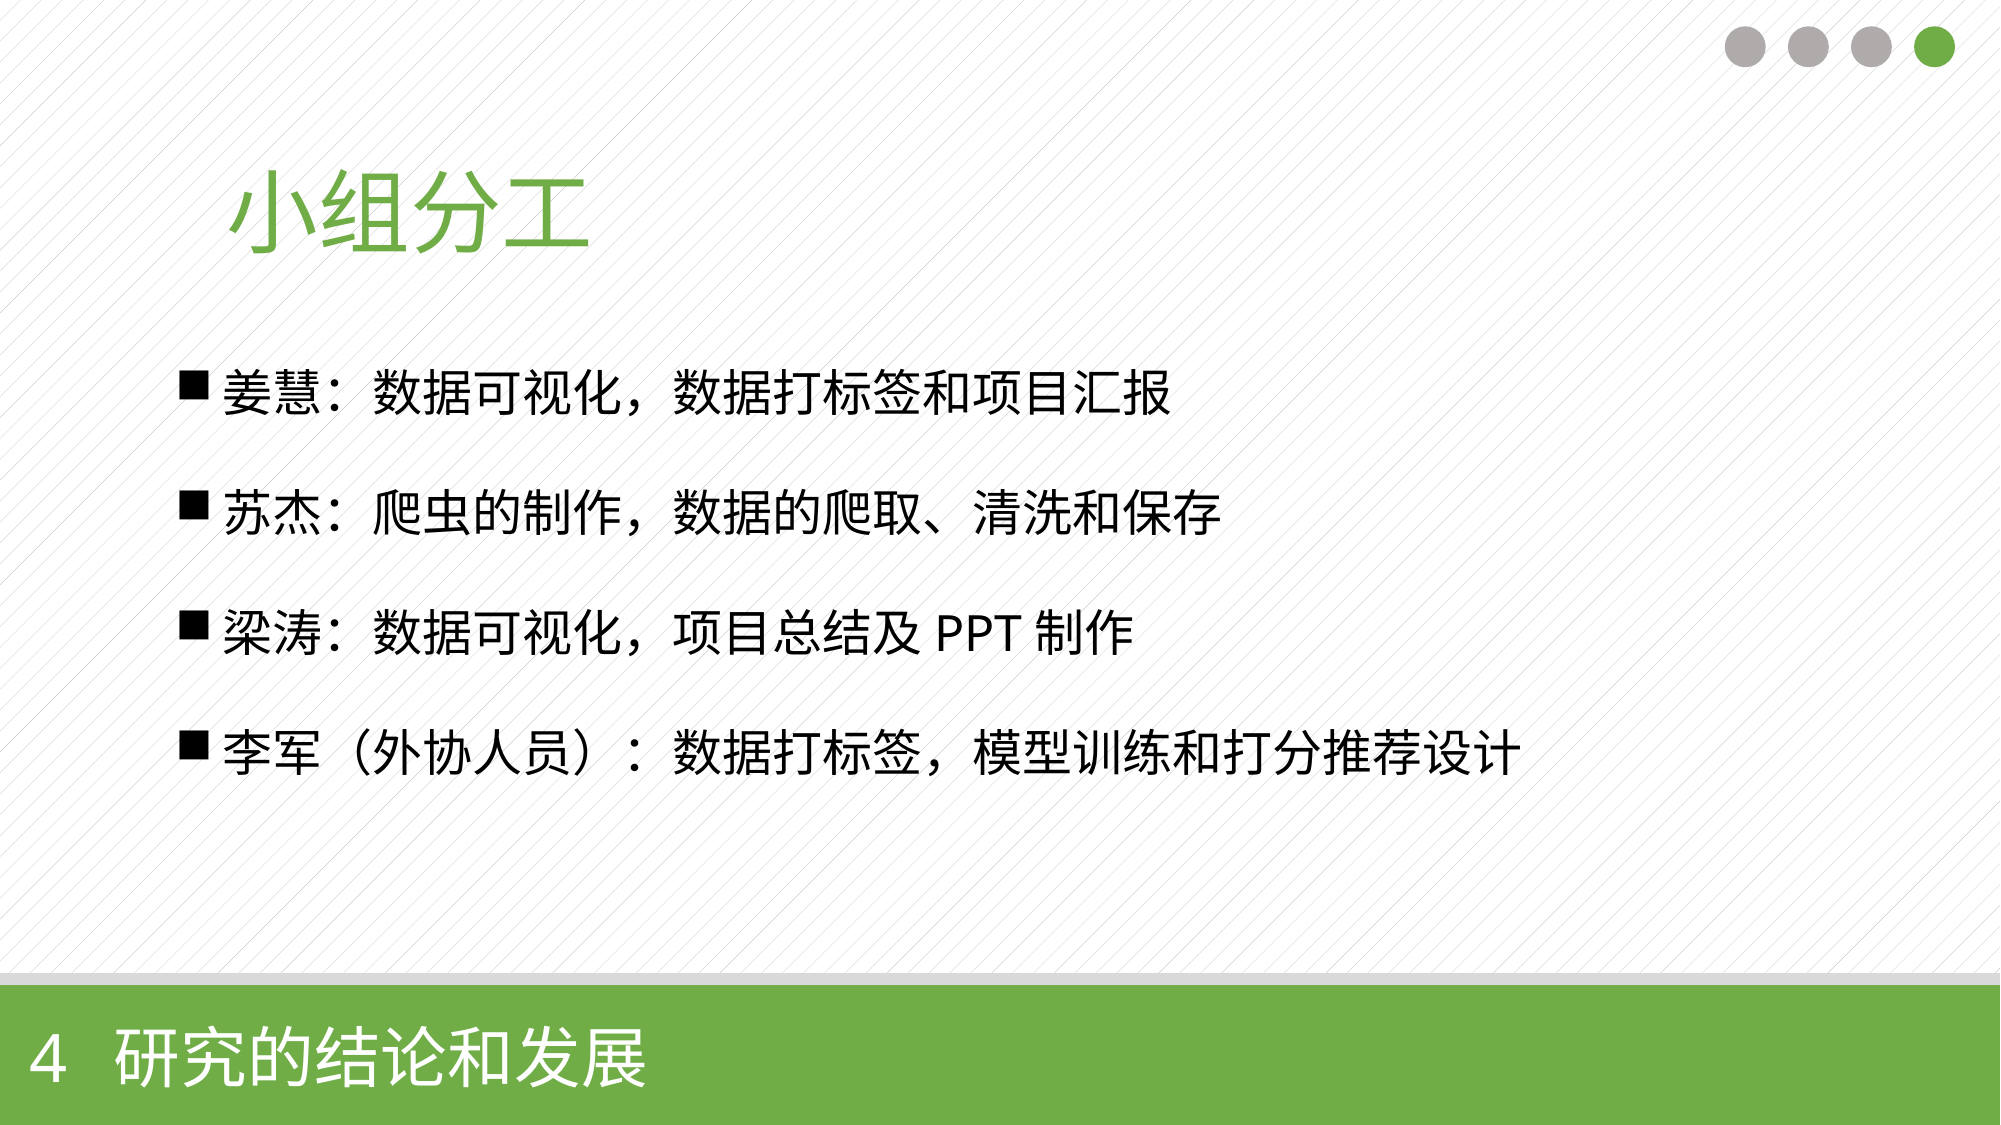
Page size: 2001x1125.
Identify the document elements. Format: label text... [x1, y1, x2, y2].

text_box [1913, 25, 1957, 69]
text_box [160, 146, 1614, 855]
text_box [1786, 25, 1830, 69]
text_box [1723, 25, 1767, 69]
text_box [1849, 25, 1893, 69]
text_box 4 研究的结论和发展 [14, 1008, 663, 1104]
text_box [0, 978, 2000, 1125]
